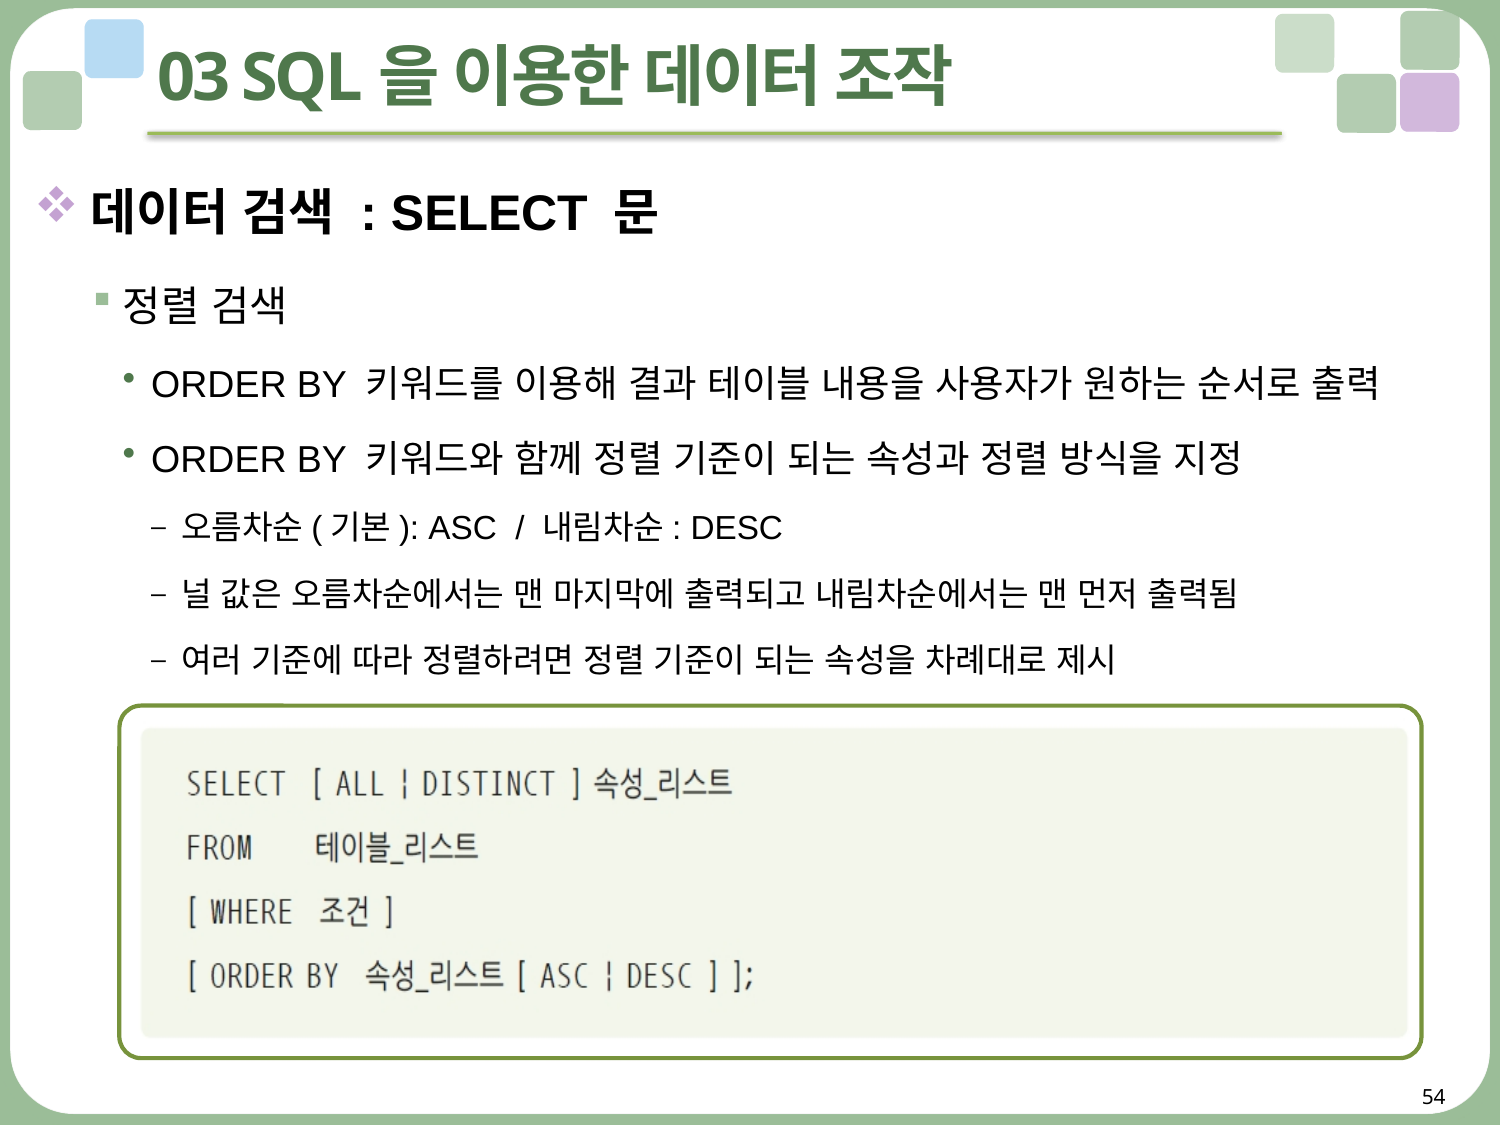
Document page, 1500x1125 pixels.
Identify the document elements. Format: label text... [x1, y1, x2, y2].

picture [0, 0, 1500, 1125]
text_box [114, 695, 1450, 1084]
title 03 SQL을 이용한 데이터 조작 [142, 25, 1459, 123]
list 데이터 검색 : SELECT 문 정렬 검색 ORDER BY 키워드를 이용해 결과 테이블 내용을 사용자가 원하는 순서로 출력 ORDER BY 키워드와 함께 정렬 기준이 되는 속성과 정렬 방식을 지정 오름차순(기본): ASC / 내림차순: DESC 널 값은 오름차순에서는 맨 마지막에 출력되고 내림차순에서는 맨 먼저 출력됨 여러 기준에 따라 정렬하려면 정렬 기준이 되는 속성을 차례대로 제시 [19, 172, 1490, 1083]
